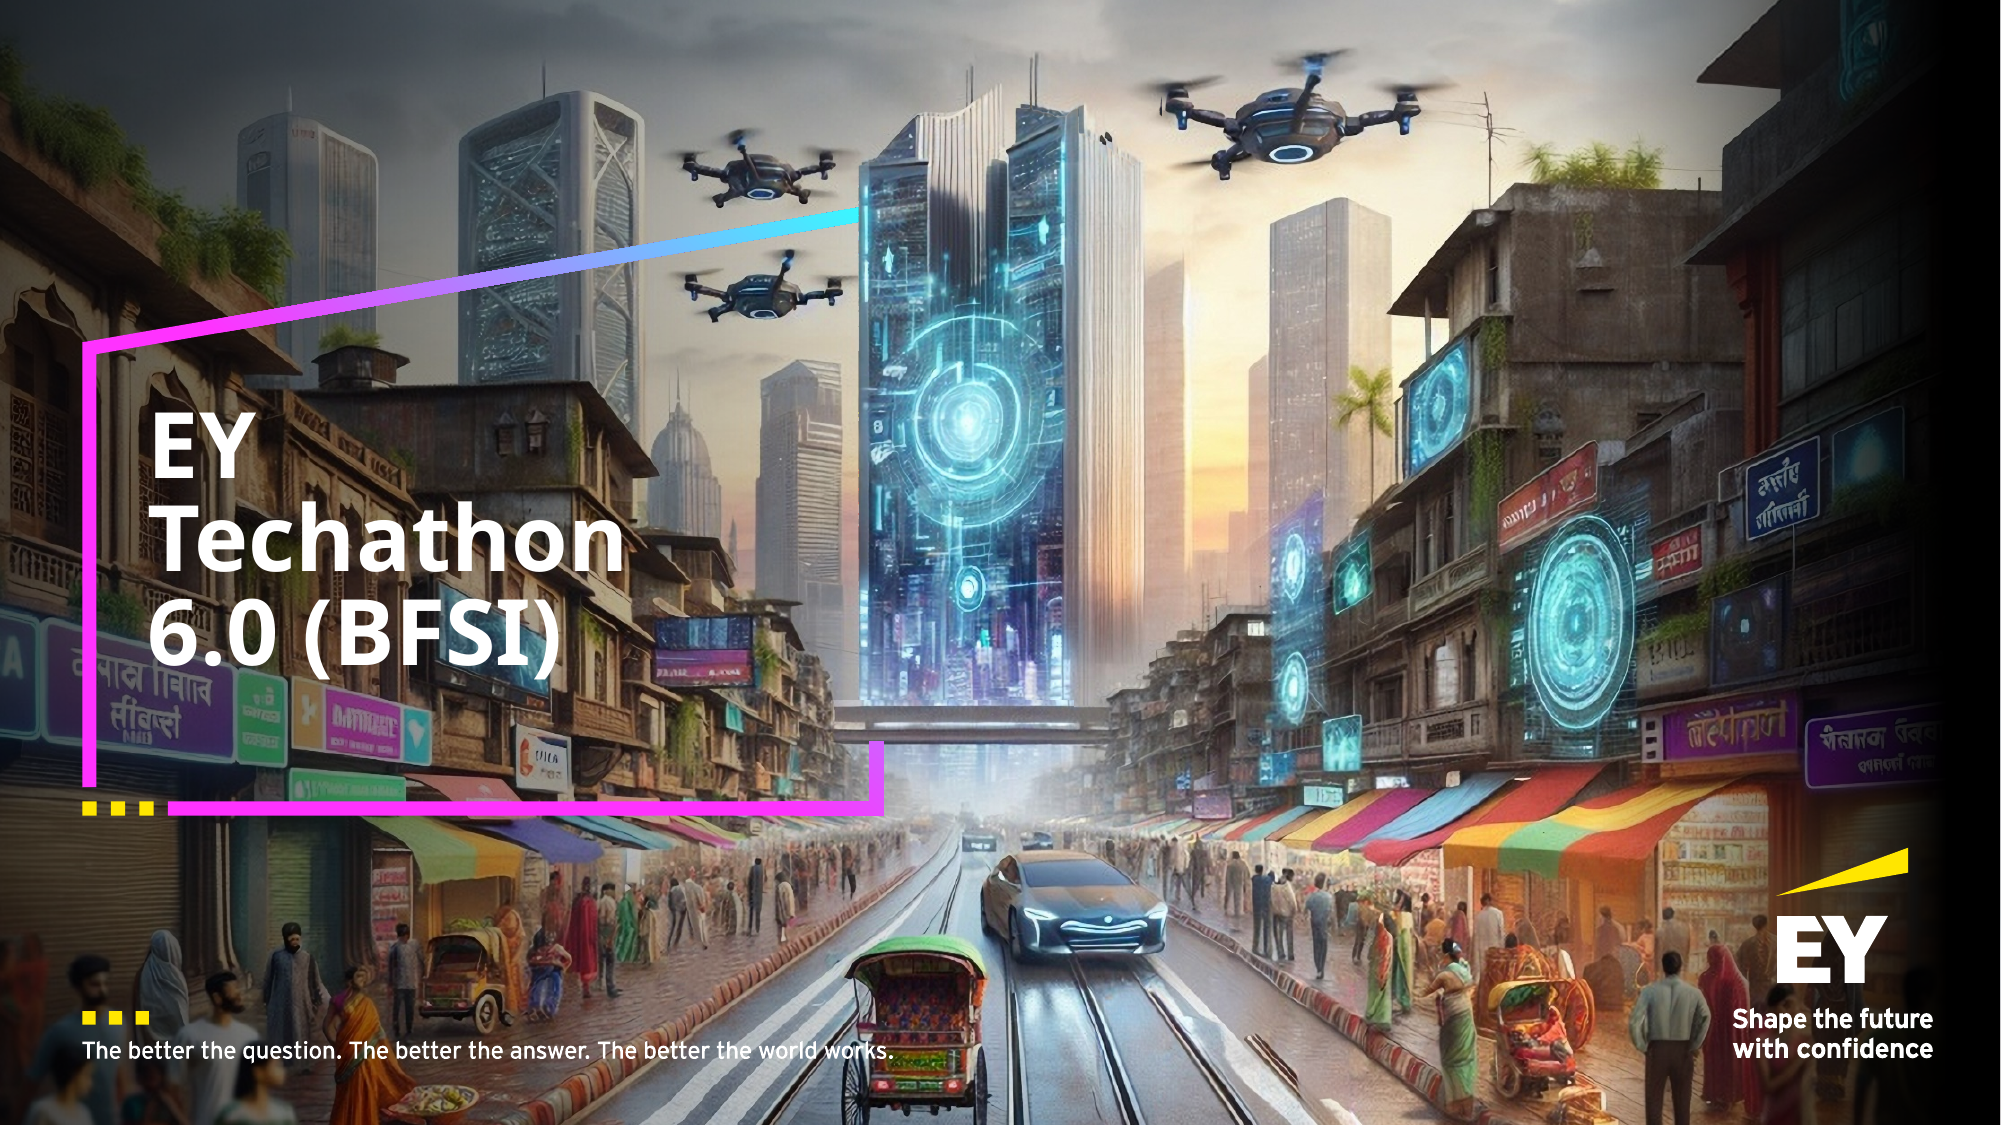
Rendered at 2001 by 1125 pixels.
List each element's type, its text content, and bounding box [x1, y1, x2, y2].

title EY Techathon 6.0 (BFSI) [147, 403, 749, 675]
picture [0, 0, 1879, 1125]
